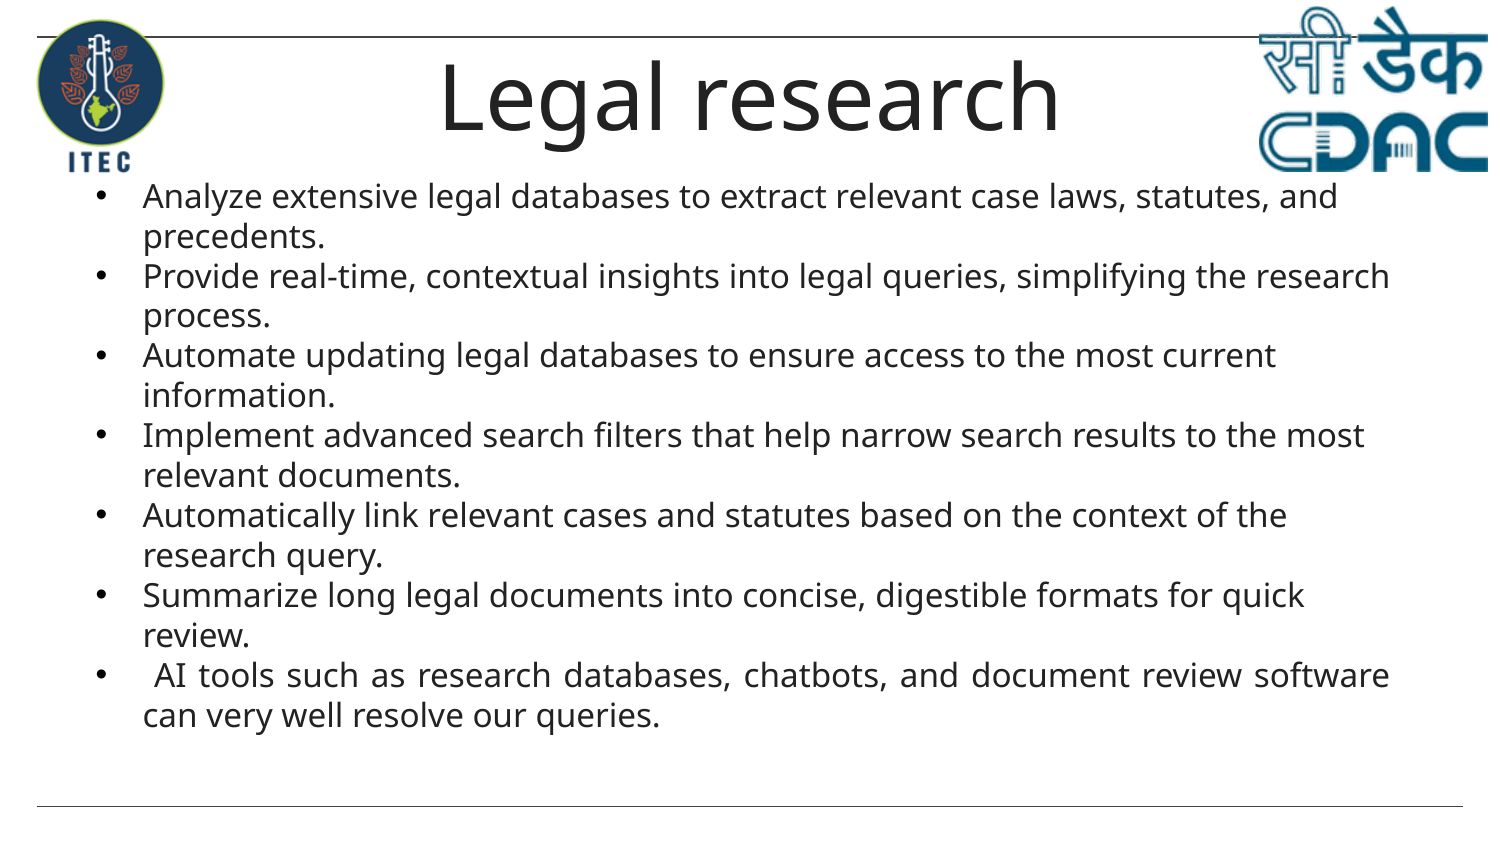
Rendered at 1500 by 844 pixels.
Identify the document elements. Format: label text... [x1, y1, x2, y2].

picture [1259, 6, 1488, 172]
text_box Legal research [422, 31, 1103, 157]
text_box Analyze extensive legal databases to extract relevant case laws, statutes, and precedents. Provide real-time, contextual insights into legal queries, simplifying the research process. Automate updating legal databases to ensure access to the most current information. Implement advanced search filters that help narrow search results to the most relevant documents. Automatically link relevant cases and statutes based on the context of the research query. Summarize long legal documents into concise, digestible formats for quick review. AI tools such as research databases, chatbots, and document review software can very well resolve our queries. [80, 167, 1408, 742]
picture [12, 10, 188, 185]
